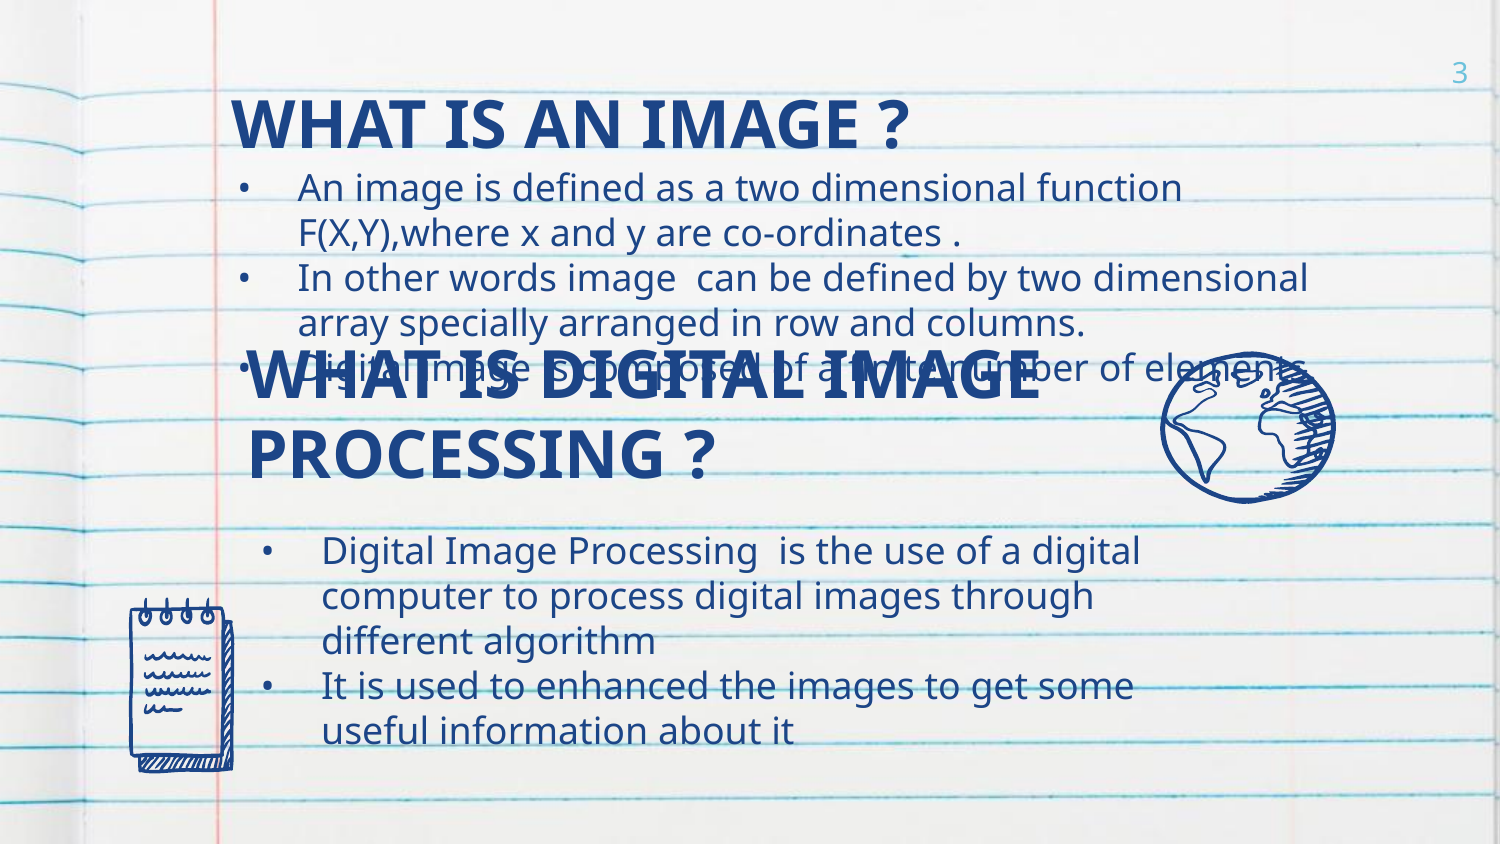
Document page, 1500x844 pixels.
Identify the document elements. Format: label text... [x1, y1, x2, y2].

text_box WHAT IS DIGITAL IMAGE PROCESSING ? [1166, 358, 1320, 493]
title WHAT IS AN IMAGE ? [231, 21, 1425, 162]
list An image is defined as a two dimensional function F(X,Y),where x and y are co-ordinates . In other words image can be defined by two dimensional array specially arranged in row and columns. Digital image is composed of a finite number of elements. [222, 164, 1374, 434]
text_box [1160, 351, 1336, 504]
text_box [128, 597, 235, 774]
text_box WHAT IS DIGITAL IMAGE PROCESSING ? [246, 351, 1242, 493]
slide_number 3 [1378, 41, 1469, 107]
text_box WHAT IS DIGITAL IMAGE PROCESSING ? [1259, 351, 1440, 493]
picture [0, 0, 1500, 844]
list Digital Image Processing is the use of a digital computer to process digital images through different algorithm It is used to enhanced the images to get some useful information about it [246, 527, 1207, 844]
